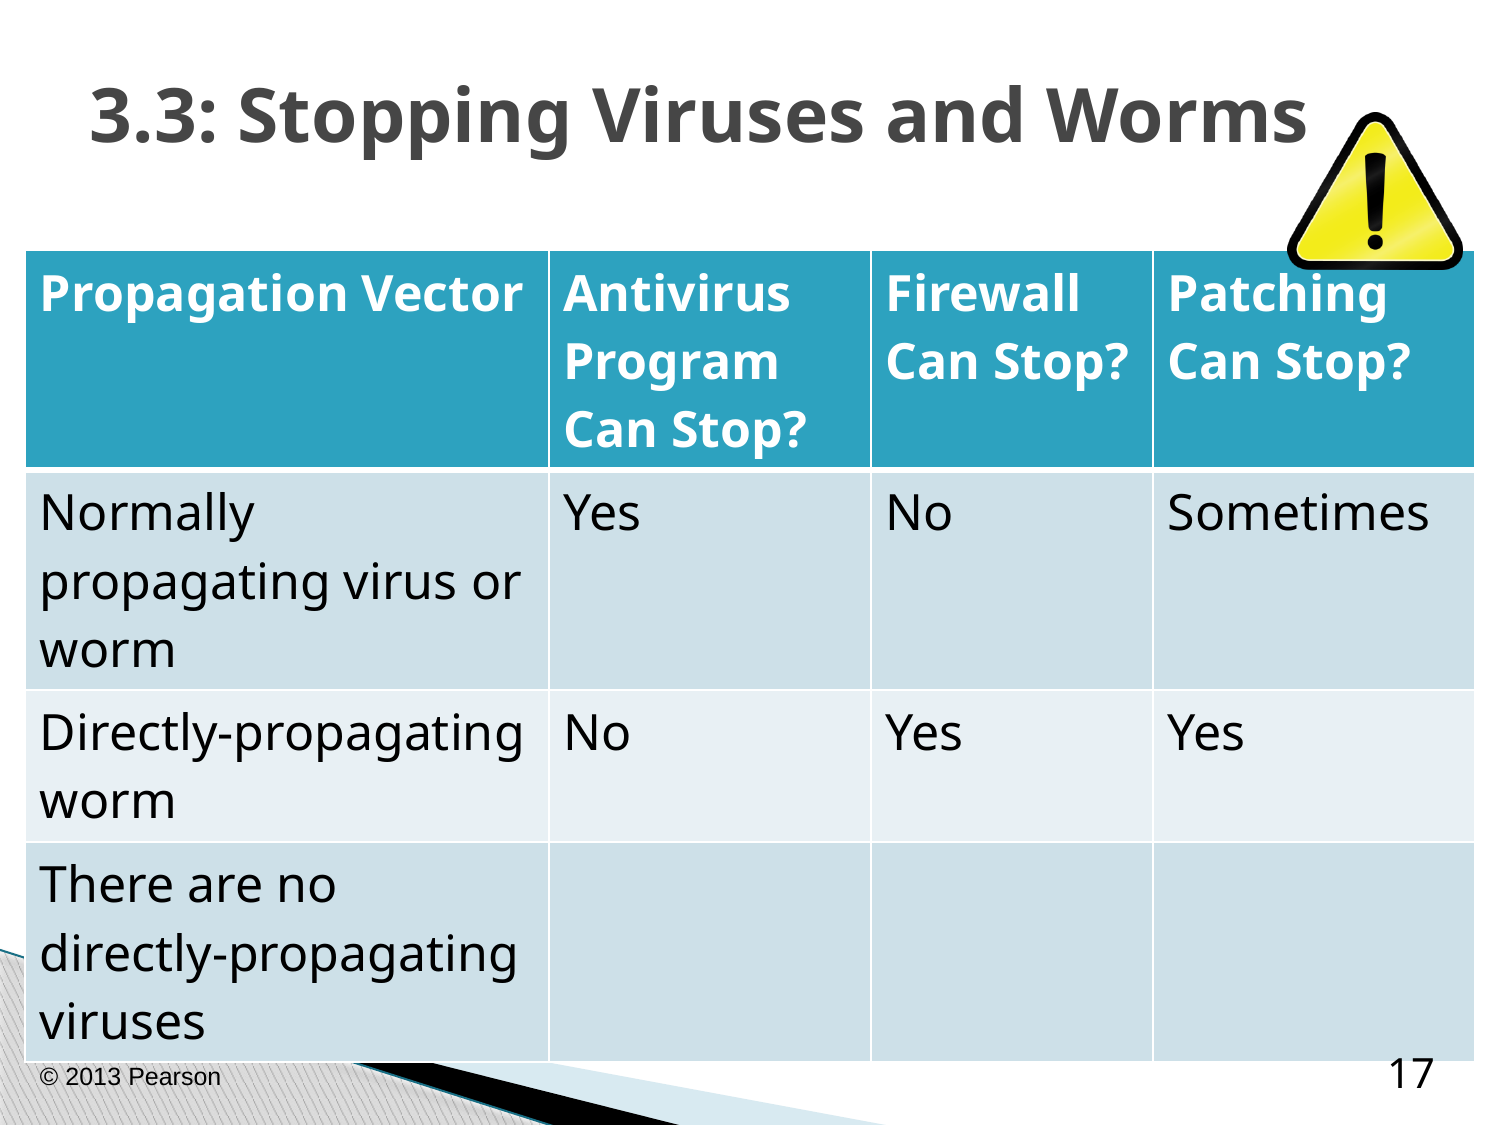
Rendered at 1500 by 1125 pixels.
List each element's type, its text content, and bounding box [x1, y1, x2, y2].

table_cell Directly-propagating worm [26, 691, 548, 841]
table_cell No [550, 691, 870, 841]
footer © 2013 Pearson [24, 1050, 238, 1098]
picture [1287, 112, 1463, 270]
table_header Propagation Vector [26, 251, 548, 467]
table_cell Yes [1154, 691, 1474, 841]
table_cell Yes [872, 691, 1152, 841]
slide_number 17 [1325, 1051, 1450, 1112]
table_cell [1154, 843, 1474, 1061]
table_cell Yes [550, 473, 870, 689]
table_header Patching Can Stop? [1154, 251, 1474, 467]
table_header Firewall Can Stop? [872, 251, 1152, 467]
table_cell There are no directly-propagating viruses [26, 843, 548, 1061]
table_cell [872, 843, 1152, 1061]
table_cell [550, 843, 870, 1061]
table_header Antivirus Program Can Stop? [550, 251, 870, 467]
title 3.3: Stopping Viruses and Worms [75, 50, 1425, 175]
table_cell Normally propagating virus or worm [26, 473, 548, 689]
table_cell No [872, 473, 1152, 689]
table_cell Sometimes [1154, 473, 1474, 689]
